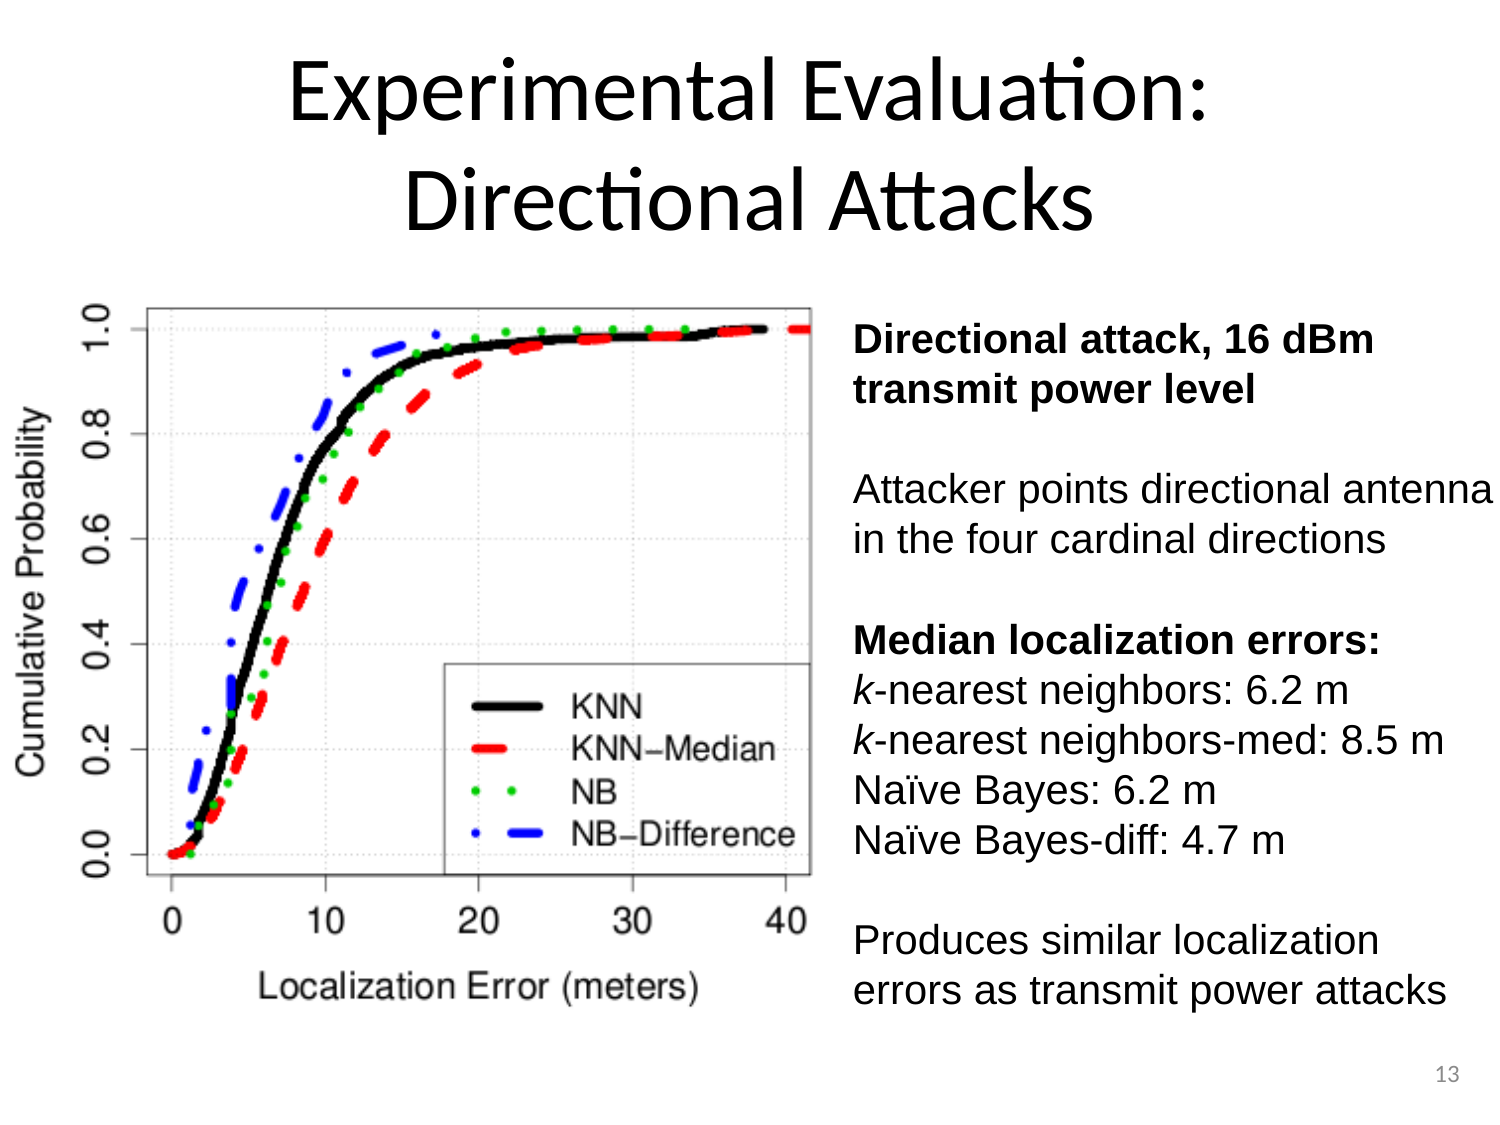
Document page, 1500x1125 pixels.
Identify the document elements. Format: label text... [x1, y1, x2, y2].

slide_number 12 [1074, 1042, 1475, 1103]
text_box Directional attack, 16 dBm transmit power level Attacker points directional antenna in the four cardinal directions Median localization errors: k-nearest neighbors: 6.2 m k-nearest neighbors-med: 8.5 m Naïve Bayes: 6.2 m Naïve Bayes-diff: 4.7 m Produces similar localization errors as transmit power attacks [838, 304, 1500, 1020]
picture [0, 298, 826, 1017]
title Experimental Evaluation: Directional Attacks [74, 44, 1426, 233]
